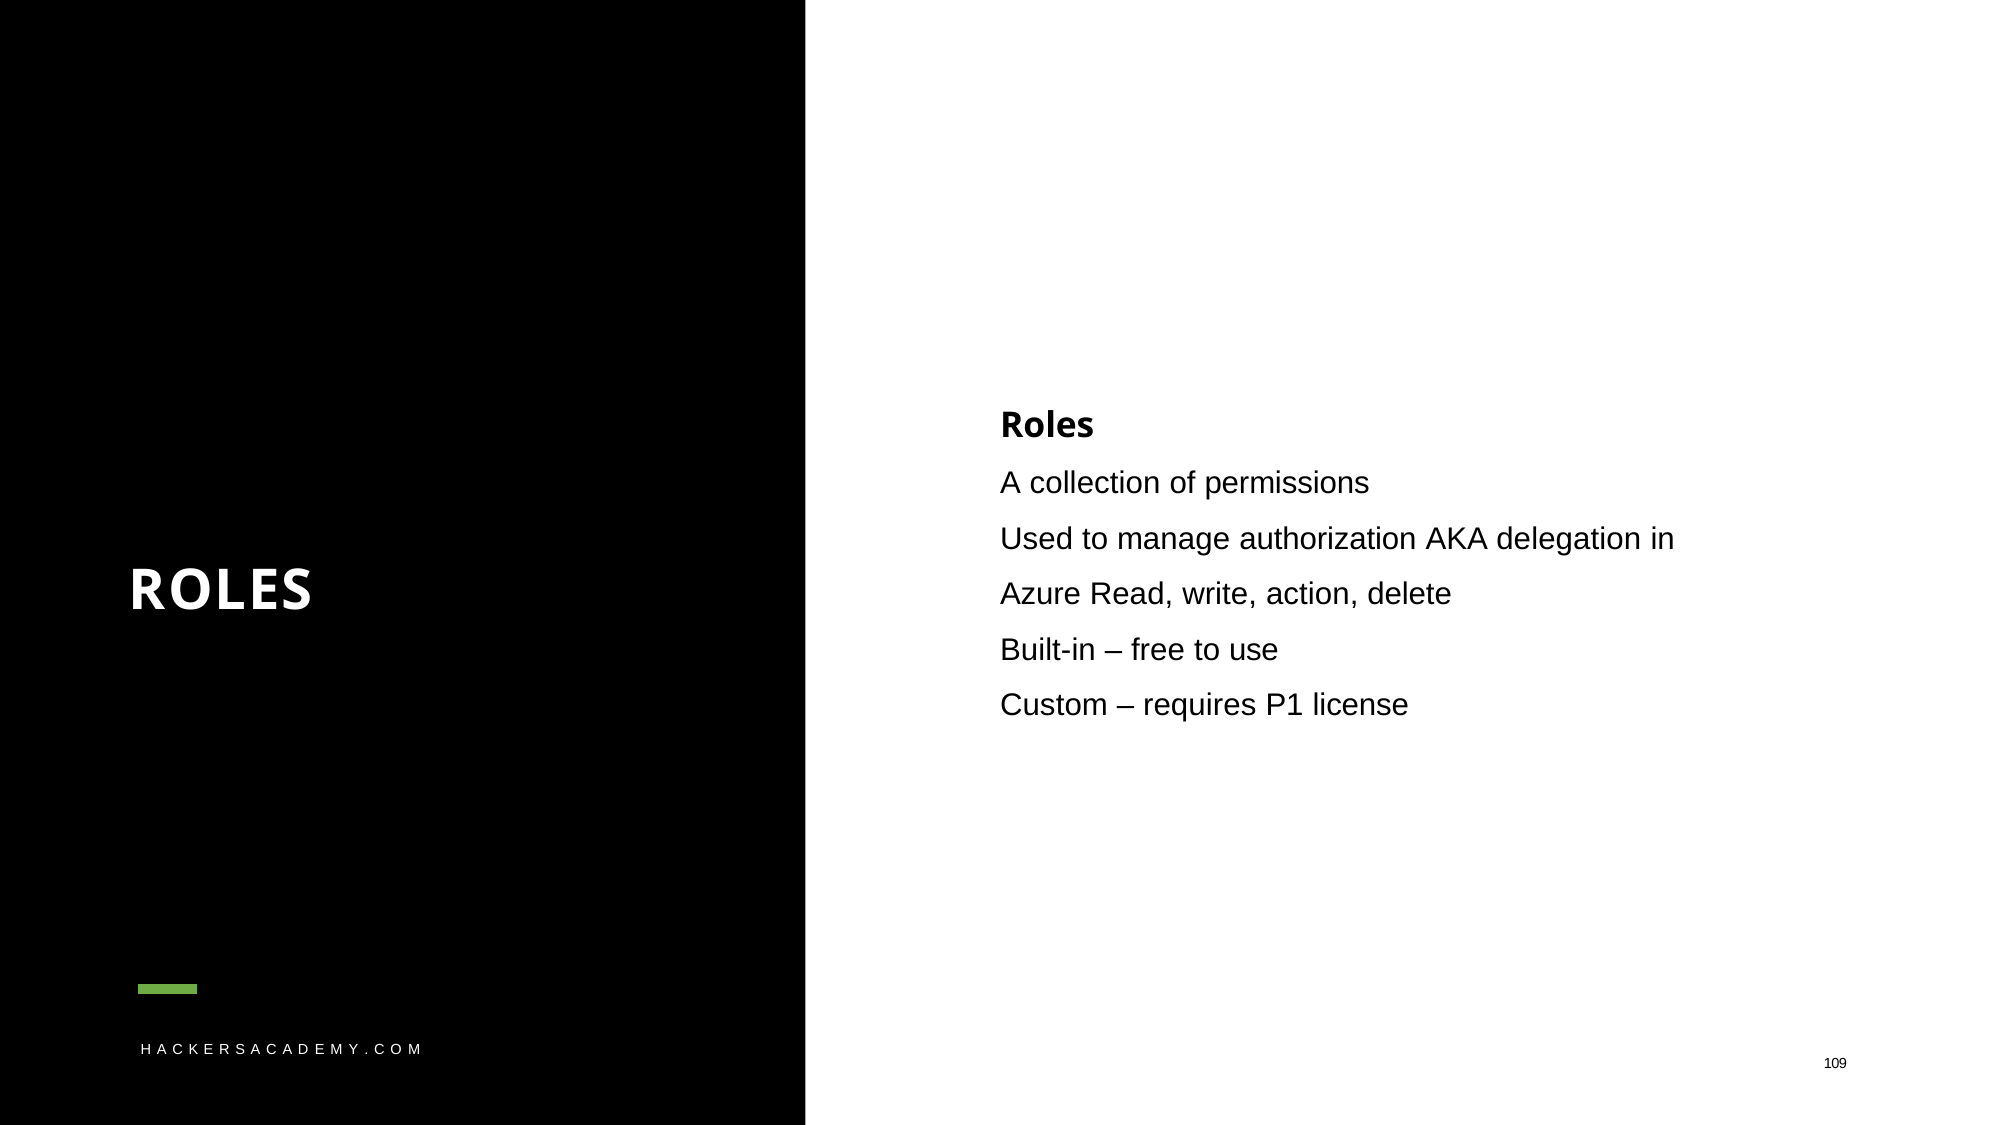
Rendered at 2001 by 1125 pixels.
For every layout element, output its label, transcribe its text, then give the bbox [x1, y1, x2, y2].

text_box ROLES [126, 550, 353, 621]
slide_number 109 [1804, 1053, 1857, 1125]
title Roles [998, 400, 1110, 442]
footer H A C K E R S A C A D E M Y . C O M [138, 1039, 426, 1125]
text_box A collection of permissions Used to manage authorization AKA delegation in Azure Read, write, action, delete Built-in – free to use Custom – requires P1 license [998, 442, 1762, 722]
